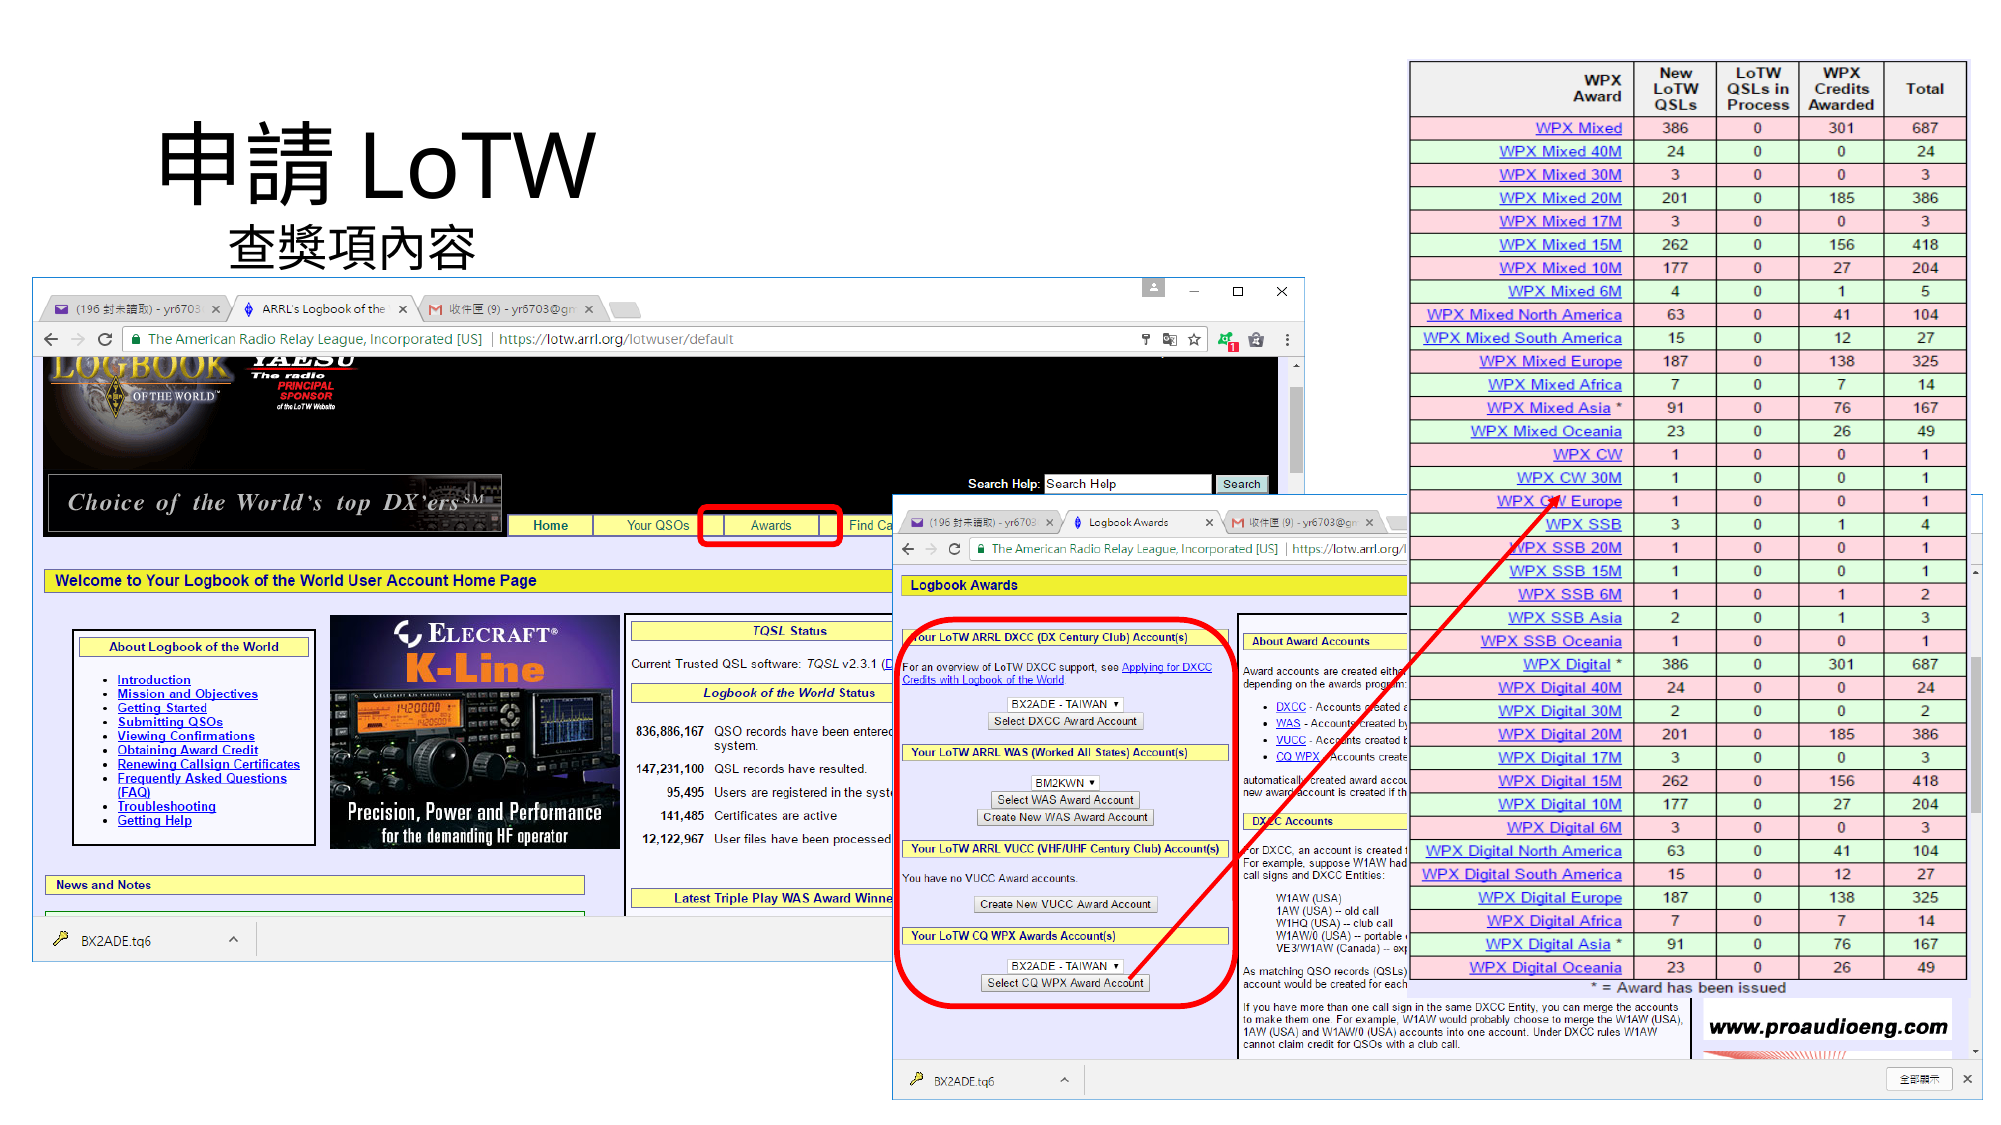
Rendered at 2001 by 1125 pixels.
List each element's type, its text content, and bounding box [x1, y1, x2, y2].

list 查獎項內容 [137, 216, 1407, 357]
title 申請LoTW [137, 59, 1407, 216]
picture [31, 59, 1983, 1100]
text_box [1129, 494, 1561, 980]
